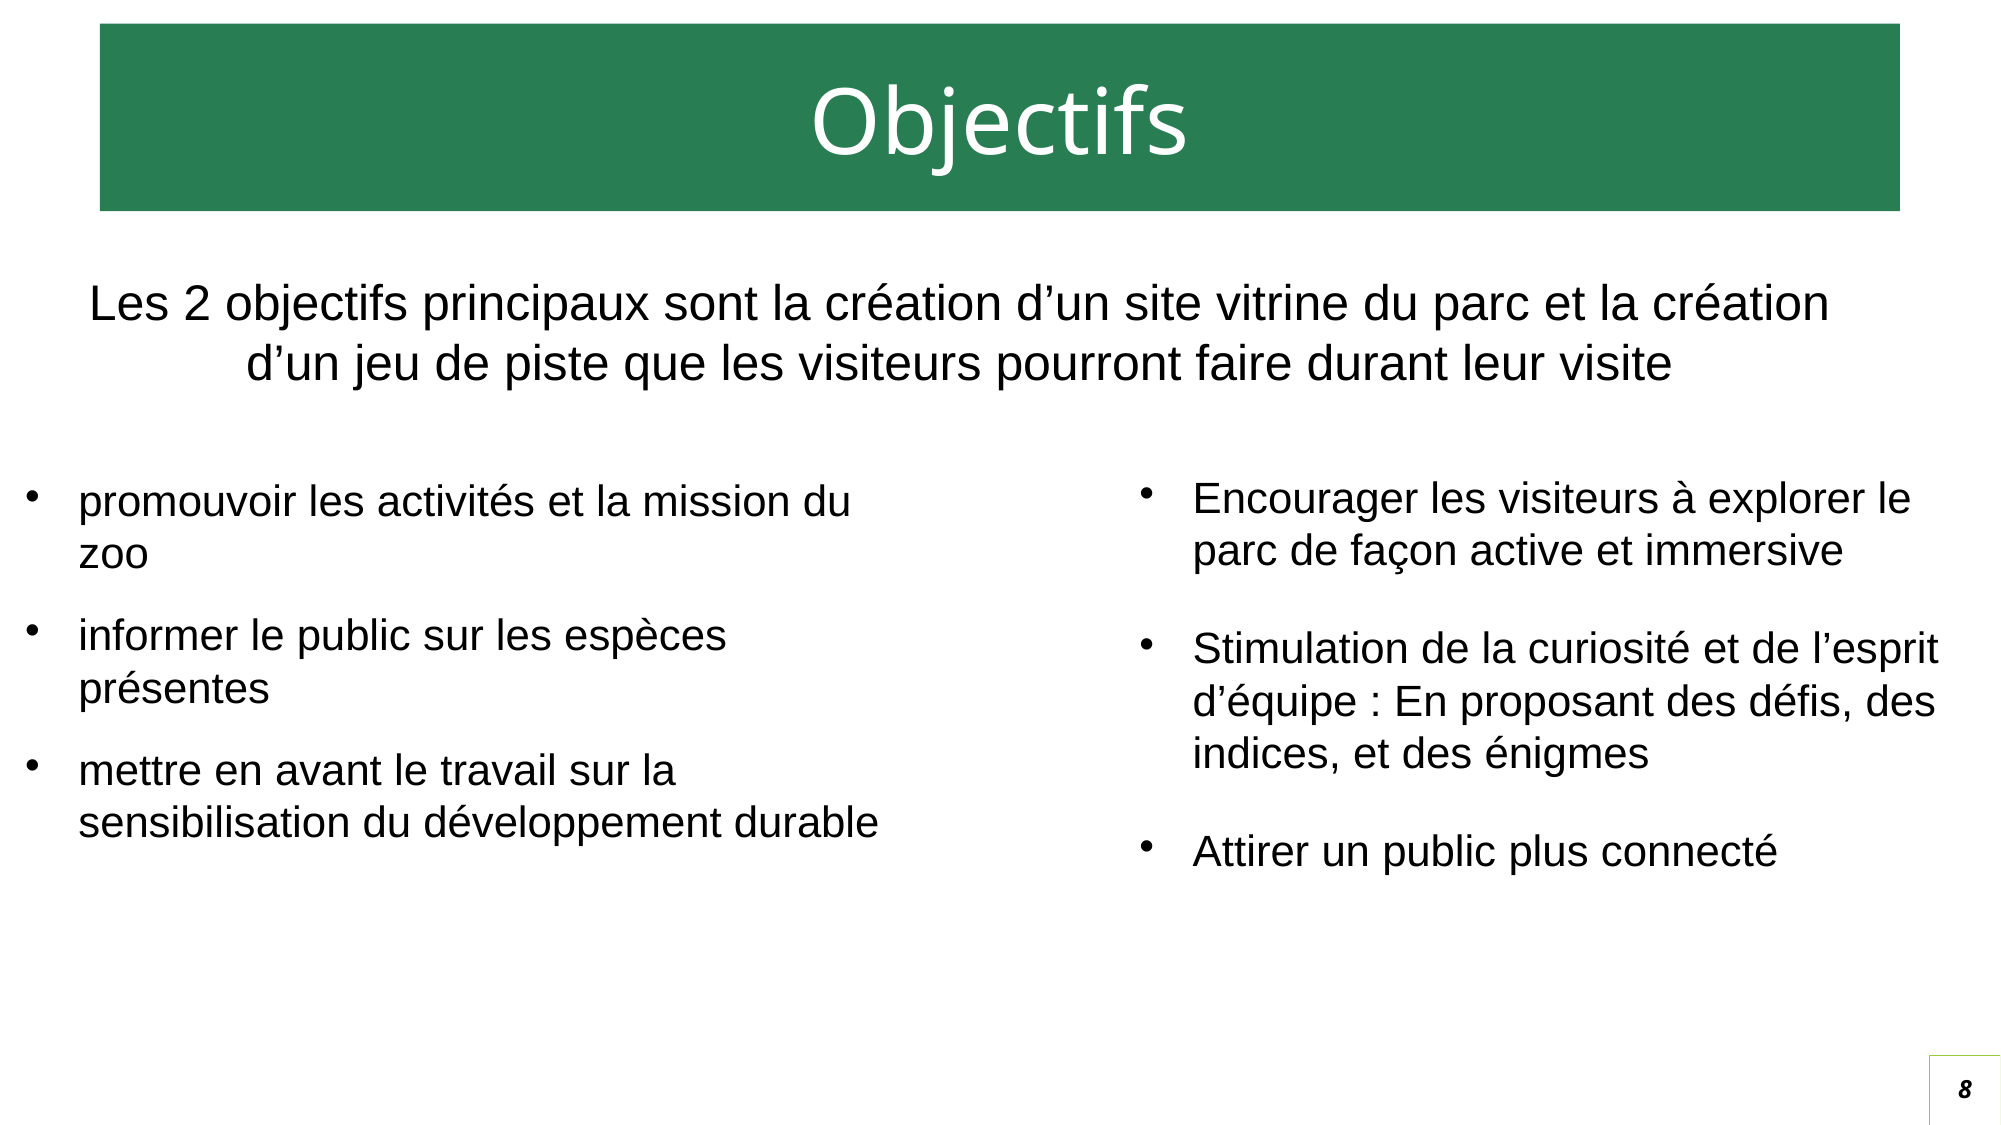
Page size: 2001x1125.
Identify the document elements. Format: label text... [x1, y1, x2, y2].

text_box Les 2 objectifs principaux sont la création d’un site vitrine du parc et la création d’un jeu de piste que les visiteurs pourront faire durant leur visite [60, 236, 1861, 424]
list Encourager les visiteurs à explorer le parc de façon active et immersive Stimulation de la curiosité et de l’esprit d’équipe : En proposant des défis, des indices, et des énigmes Attirer un public plus connecté [1121, 469, 2000, 1122]
list promouvoir les activités et la mission du zoo informer le public sur les espèces présentes mettre en avant le travail sur la sensibilisation du développement durable [7, 472, 886, 1125]
slide_number 8 [1929, 1054, 2001, 1125]
title Objectifs [99, 23, 1900, 212]
